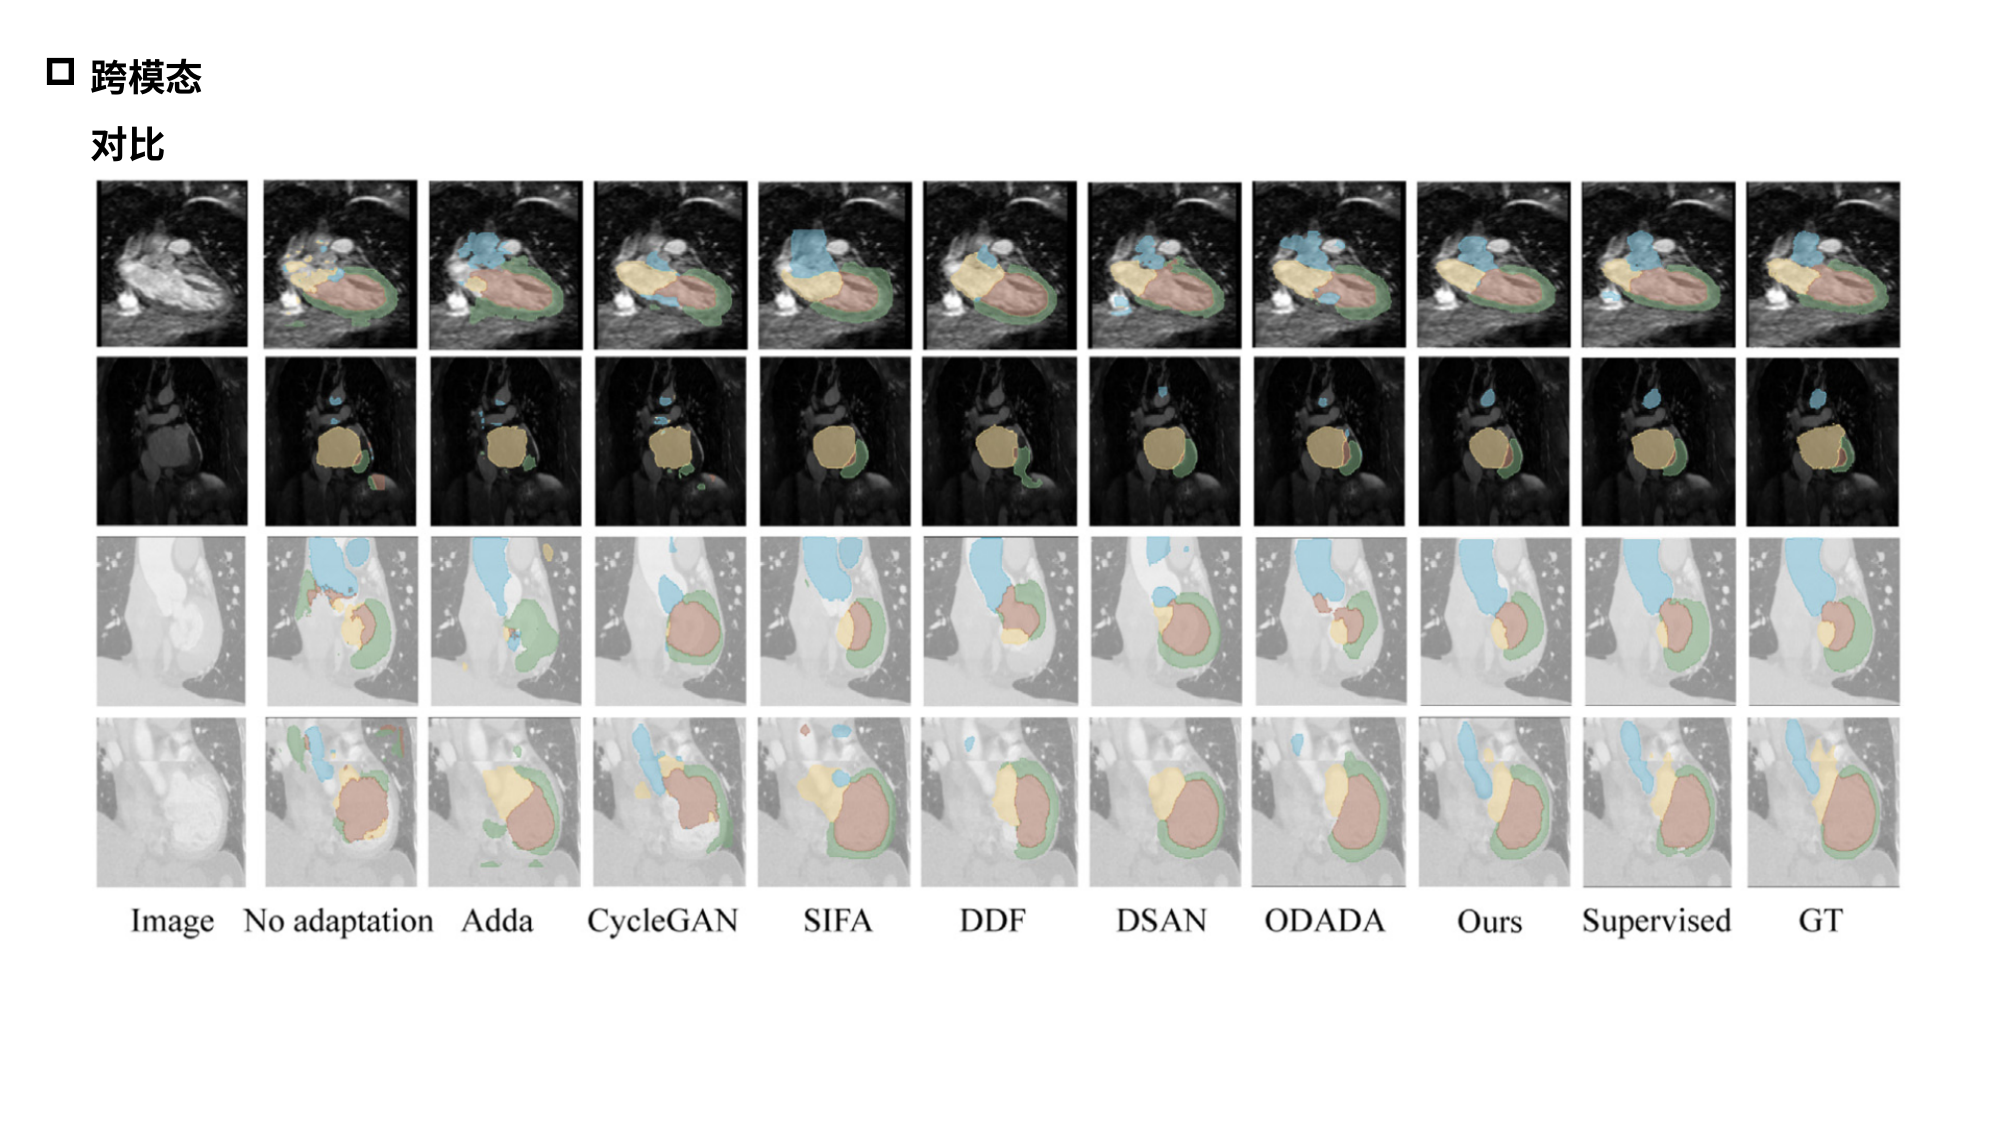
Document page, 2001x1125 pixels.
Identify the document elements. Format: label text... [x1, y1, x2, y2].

picture [90, 172, 1910, 953]
text_box 跨模态对比 [28, 24, 255, 174]
